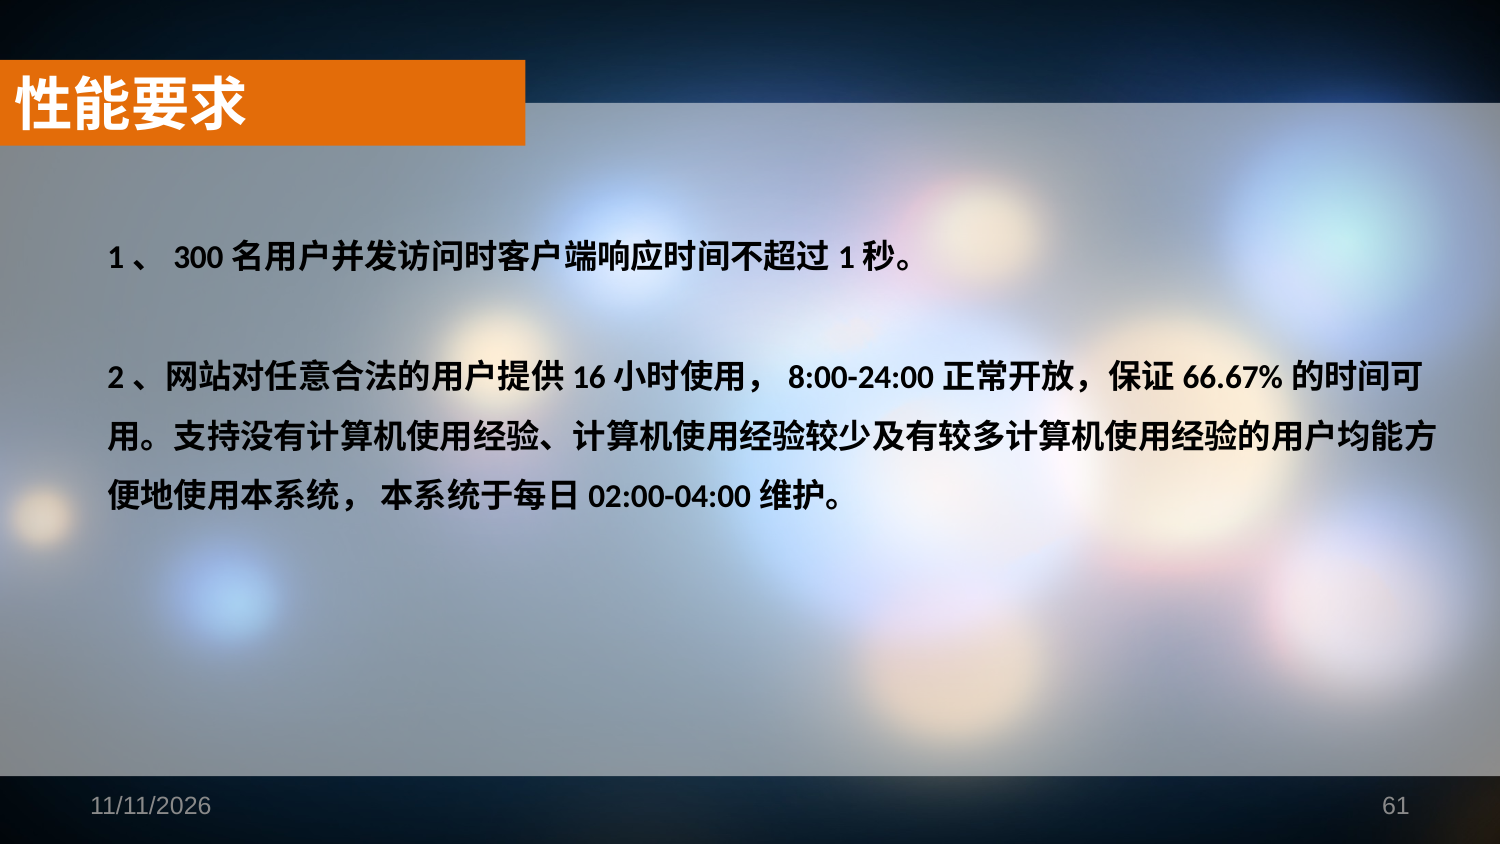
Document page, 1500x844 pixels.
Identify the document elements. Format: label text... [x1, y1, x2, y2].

text_box 性能要求 [0, 59, 526, 145]
picture [0, 777, 1500, 844]
text_box [0, 102, 1500, 777]
picture [0, 0, 1500, 102]
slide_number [74, 781, 426, 828]
text_box 1、300名用户并发访问时客户端响应时间不超过1秒。 2、网站对任意合法的用户提供16小时使用，8:00-24:00正常开放，保证66.67%的时间可用。支持没有计算机使用经验、计算机使用经验较少及有较多计算机使用经验的用户均能方便地使用本系统， 本系统于每日02:00-04:00维护。 [17, 207, 1453, 522]
slide_number 61 [1074, 781, 1426, 828]
